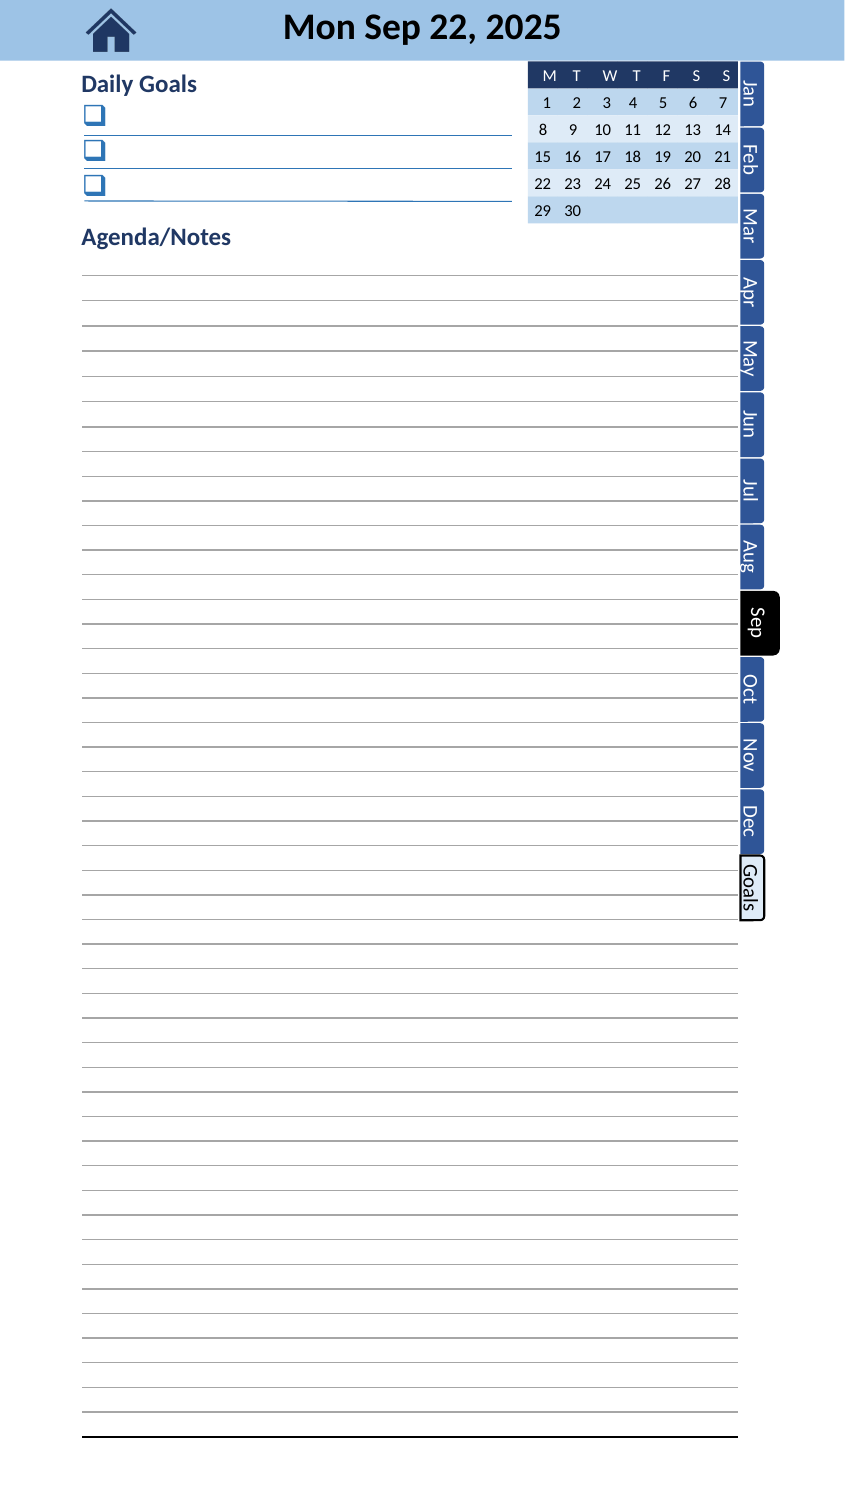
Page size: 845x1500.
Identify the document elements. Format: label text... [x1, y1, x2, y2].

picture [82, 1, 140, 59]
list Mon Sep 22, 2025 [190, 0, 655, 61]
